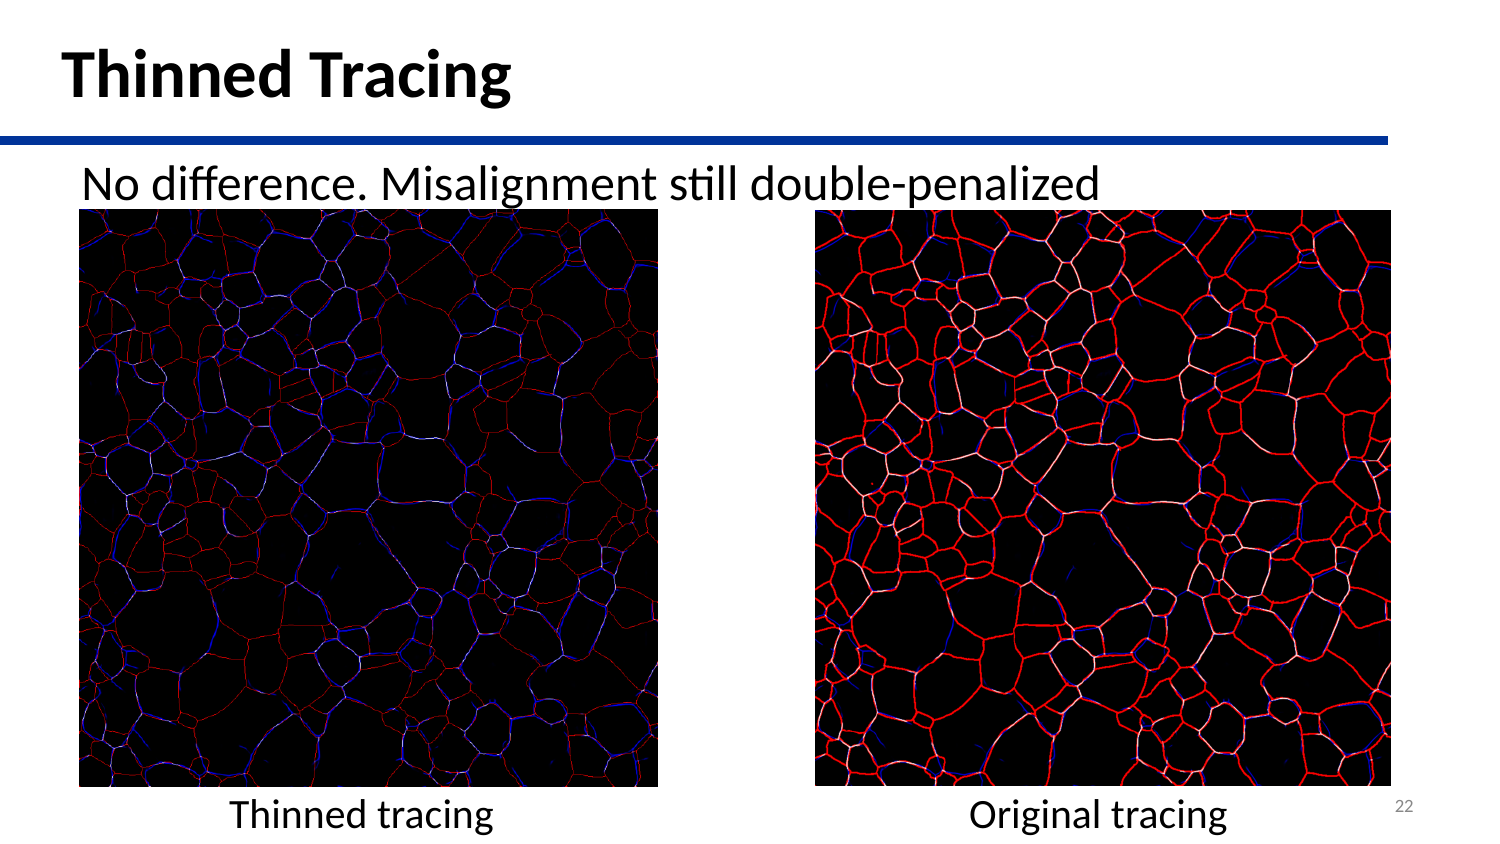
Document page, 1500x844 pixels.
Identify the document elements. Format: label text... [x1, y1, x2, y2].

slide_number ‹#› [1074, 782, 1425, 827]
text_box No difference. Misalignment still double-penalized [66, 135, 1248, 174]
text_box Original tracing [842, 805, 1074, 811]
title Thinned Tracing [50, 0, 1500, 141]
picture [791, 193, 1406, 797]
picture [66, 209, 672, 797]
text_box Thinned tracing [110, 805, 613, 832]
